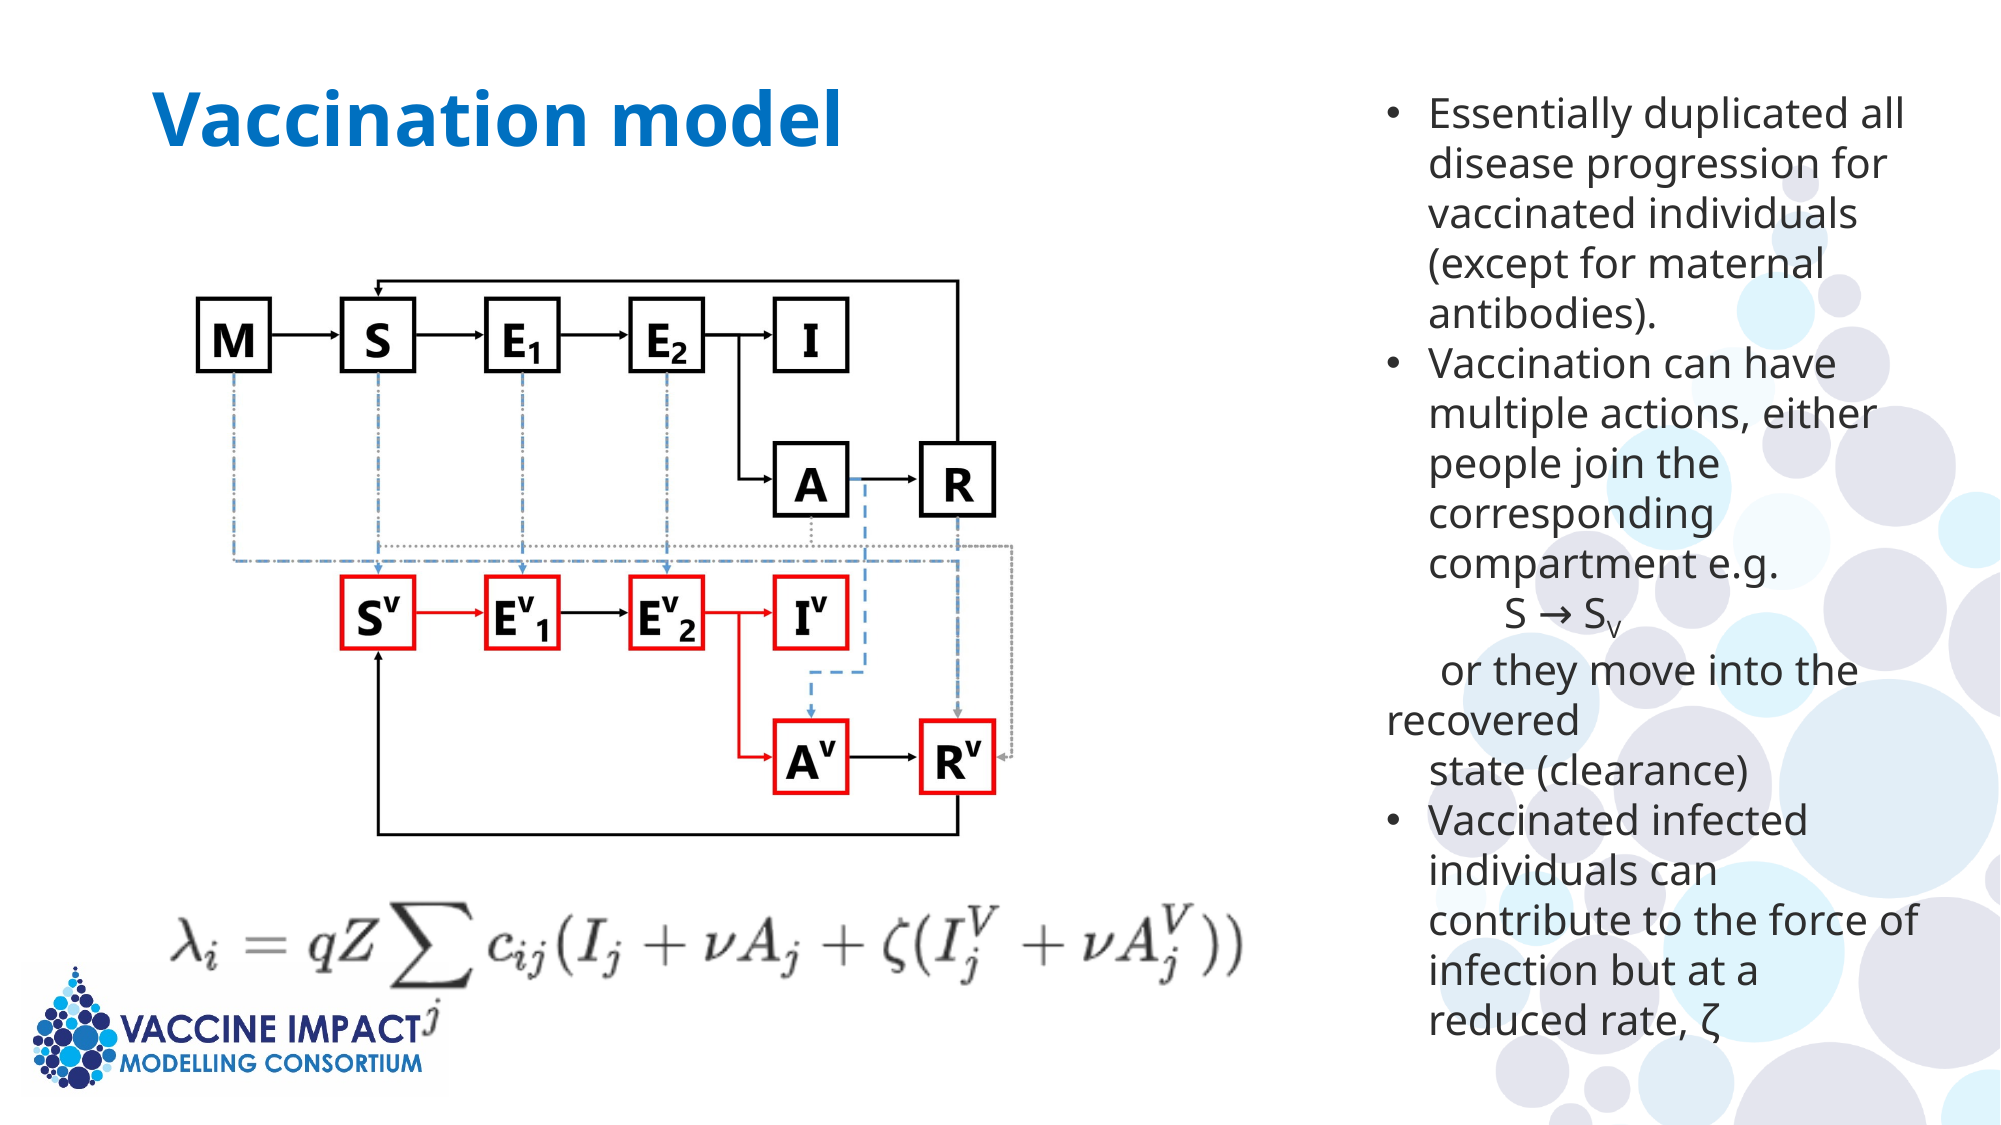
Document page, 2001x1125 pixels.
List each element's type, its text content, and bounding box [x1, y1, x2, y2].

title Vaccination model [137, 59, 1863, 185]
picture [0, 0, 2001, 1125]
text_box Essentially duplicated all disease progression for vaccinated individuals (except for maternal antibodies). Vaccination can have multiple actions, either people join the corresponding compartment e.g. S → SV or they move into the recovered state (clearance) Vaccinated infected individuals can contribute to the force of infection but at a reduced rate, ζ [1371, 79, 1941, 1125]
